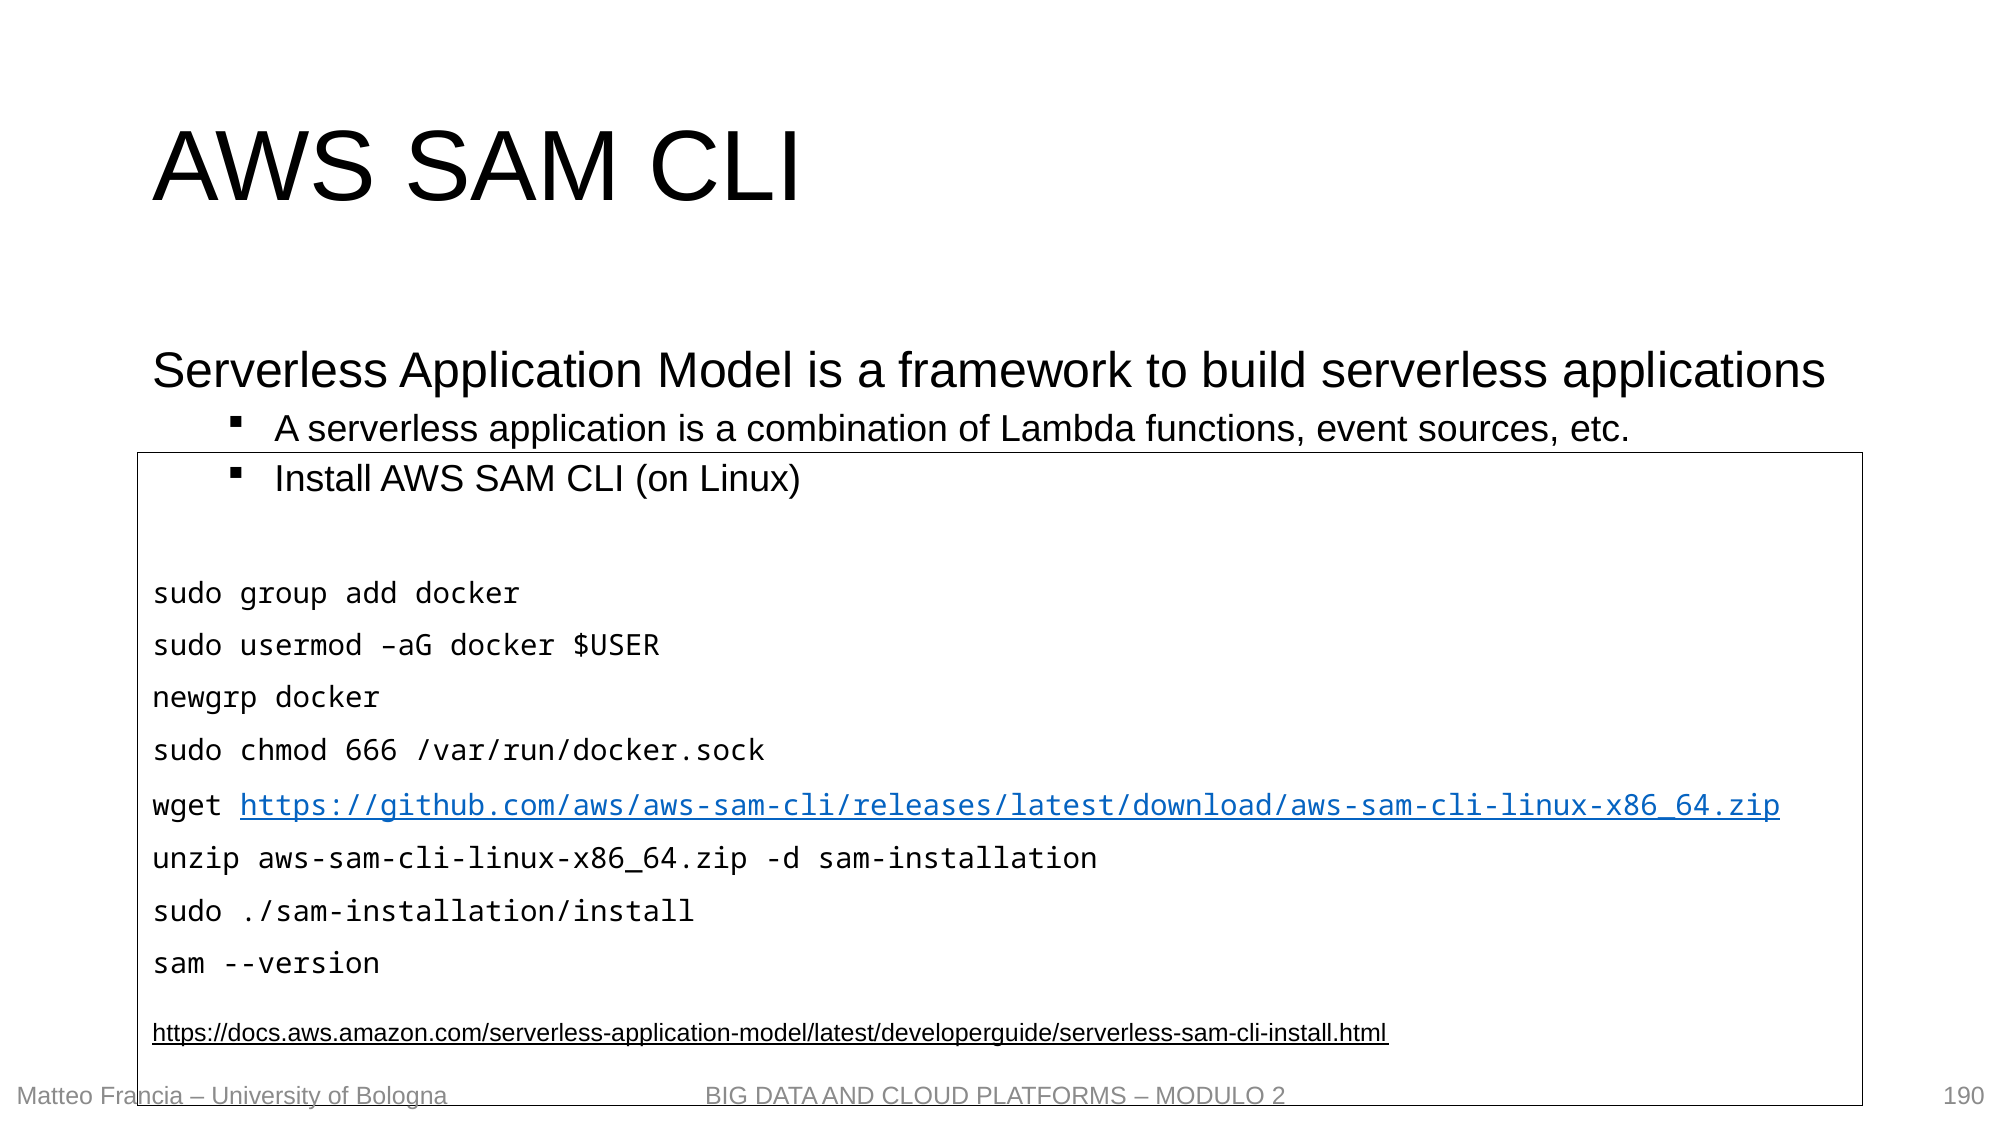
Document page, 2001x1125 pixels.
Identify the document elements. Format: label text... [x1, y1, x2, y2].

title AWS SAM CLI [137, 59, 1863, 278]
list sudo group add docker sudo usermod –aG docker $USER newgrp docker sudo chmod 666 /var/run/docker.sock wget https://github.com/aws/aws-sam-cli/releases/latest/download/aws-sam-cli-linux-x86_64.zip unzip aws-sam-cli-linux-x86_64.zip -d sam-installation sudo ./sam-installation/install sam --version [137, 1064, 1863, 1106]
list sudo group add docker sudo usermod –aG docker $USER newgrp docker sudo chmod 666 /var/run/docker.sock wget https://github.com/aws/aws-sam-cli/releases/latest/download/aws-sam-cli-linux-x86_64.zip unzip aws-sam-cli-linux-x86_64.zip -d sam-installation sudo ./sam-installation/install sam --version [137, 566, 1863, 1003]
list Serverless Application Model is a framework to build serverless applications A serverless application is a combination of Lambda functions, event sources, etc. Install AWS SAM CLI (on Linux) [137, 278, 1863, 566]
footer Matteo Francia – University of Bologna [0, 1065, 466, 1125]
slide_number 190 [1550, 1065, 2000, 1125]
list https://docs.aws.amazon.com/serverless-application-model/latest/developerguide/serverless-sam-cli-install.html [137, 1003, 1863, 1064]
